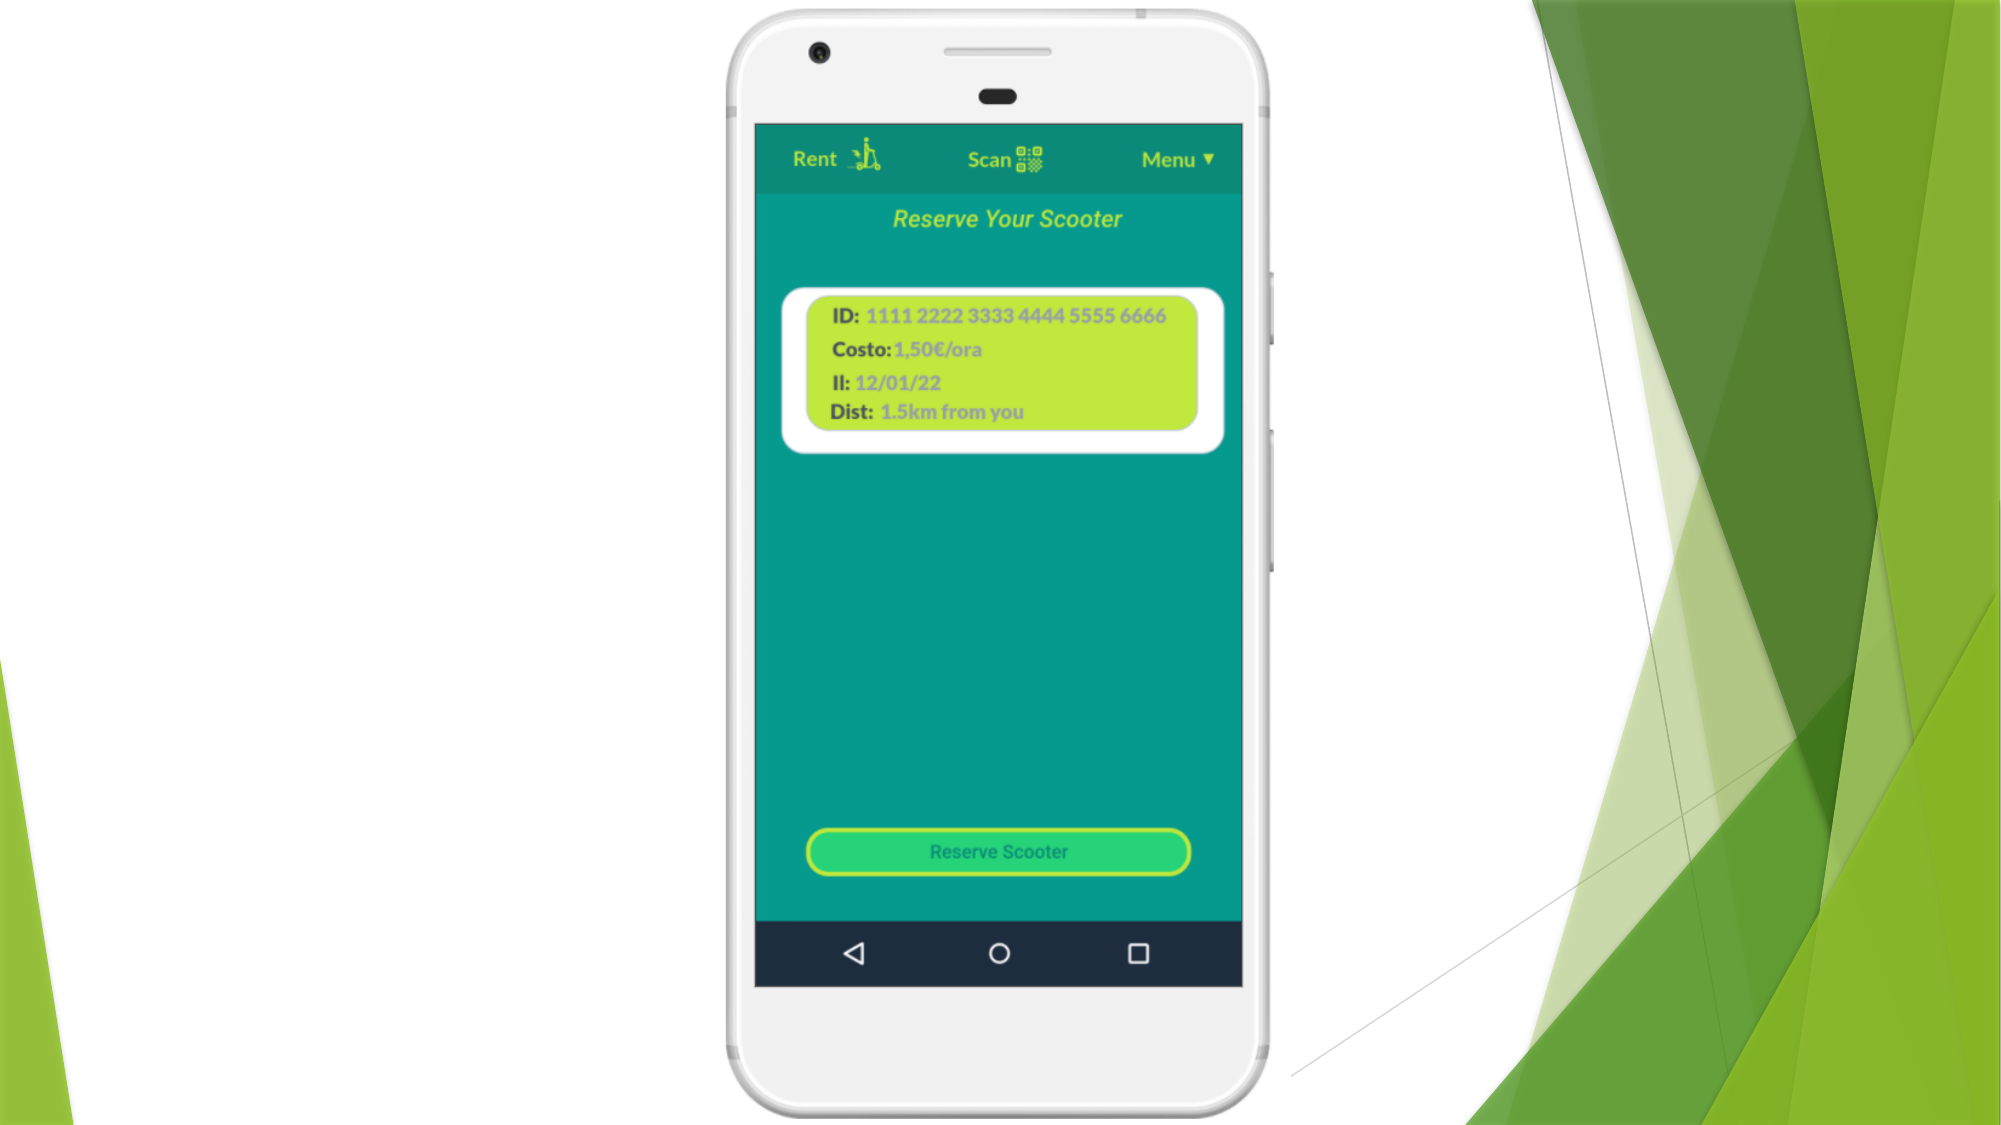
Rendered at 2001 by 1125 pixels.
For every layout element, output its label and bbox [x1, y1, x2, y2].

picture [709, 0, 1291, 1125]
